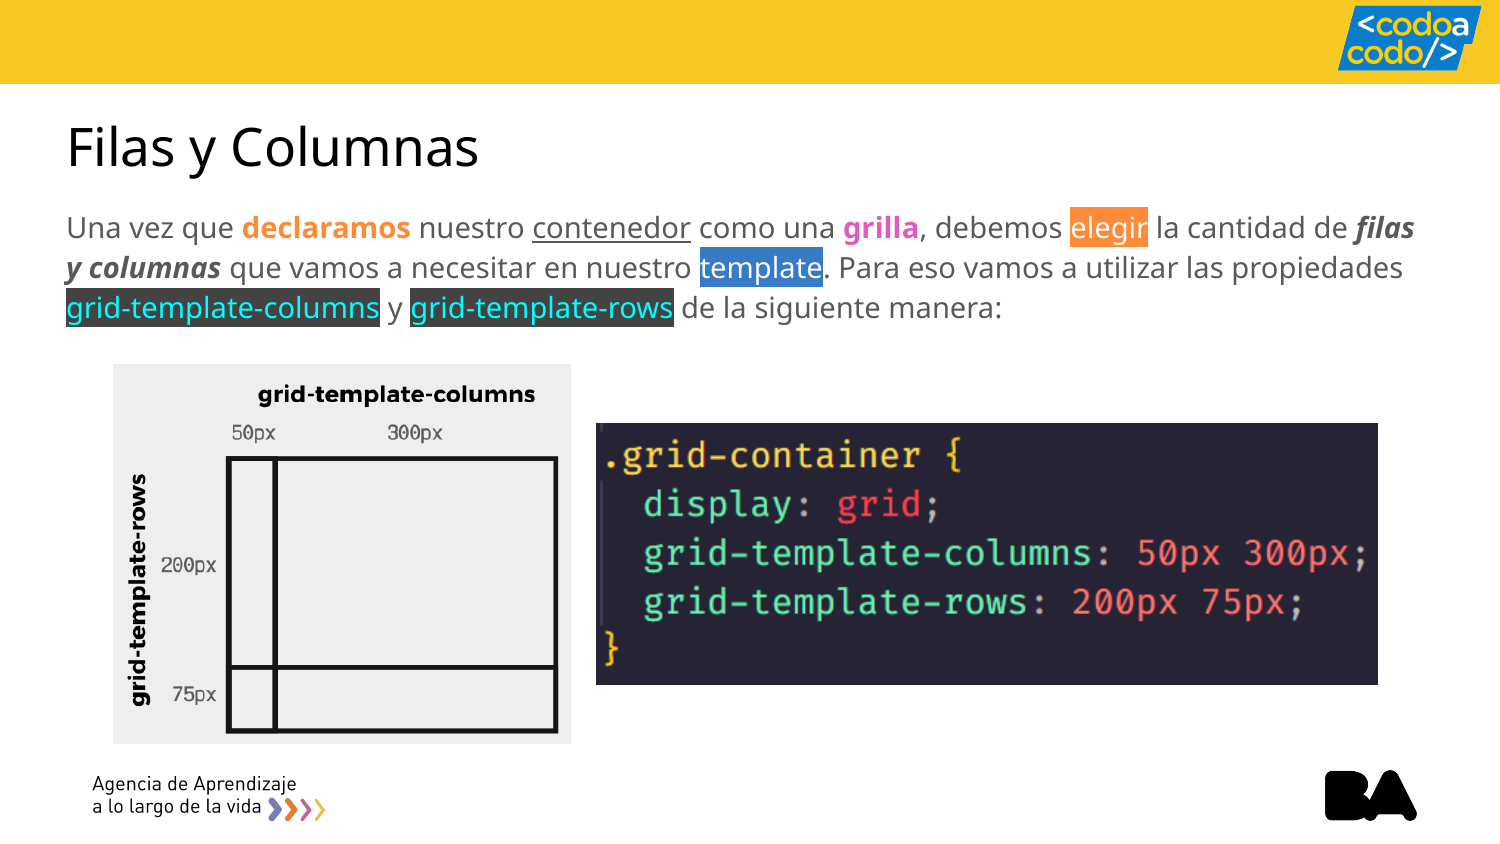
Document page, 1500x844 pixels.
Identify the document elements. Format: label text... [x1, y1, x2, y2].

title Filas y Columnas [51, 98, 1449, 192]
picture [1337, 5, 1482, 71]
picture [595, 423, 1378, 685]
picture [1325, 770, 1417, 821]
picture [113, 363, 572, 745]
list Una vez que declaramos nuestro contenedor como una grilla, debemos elegir la cantidad de filas y columnas que vamos a necesitar en nuestro template. Para eso vamos a utilizar las propiedades grid-template-columns y grid-template-rows de la siguiente manera: [51, 189, 1440, 694]
picture [70, 756, 344, 835]
